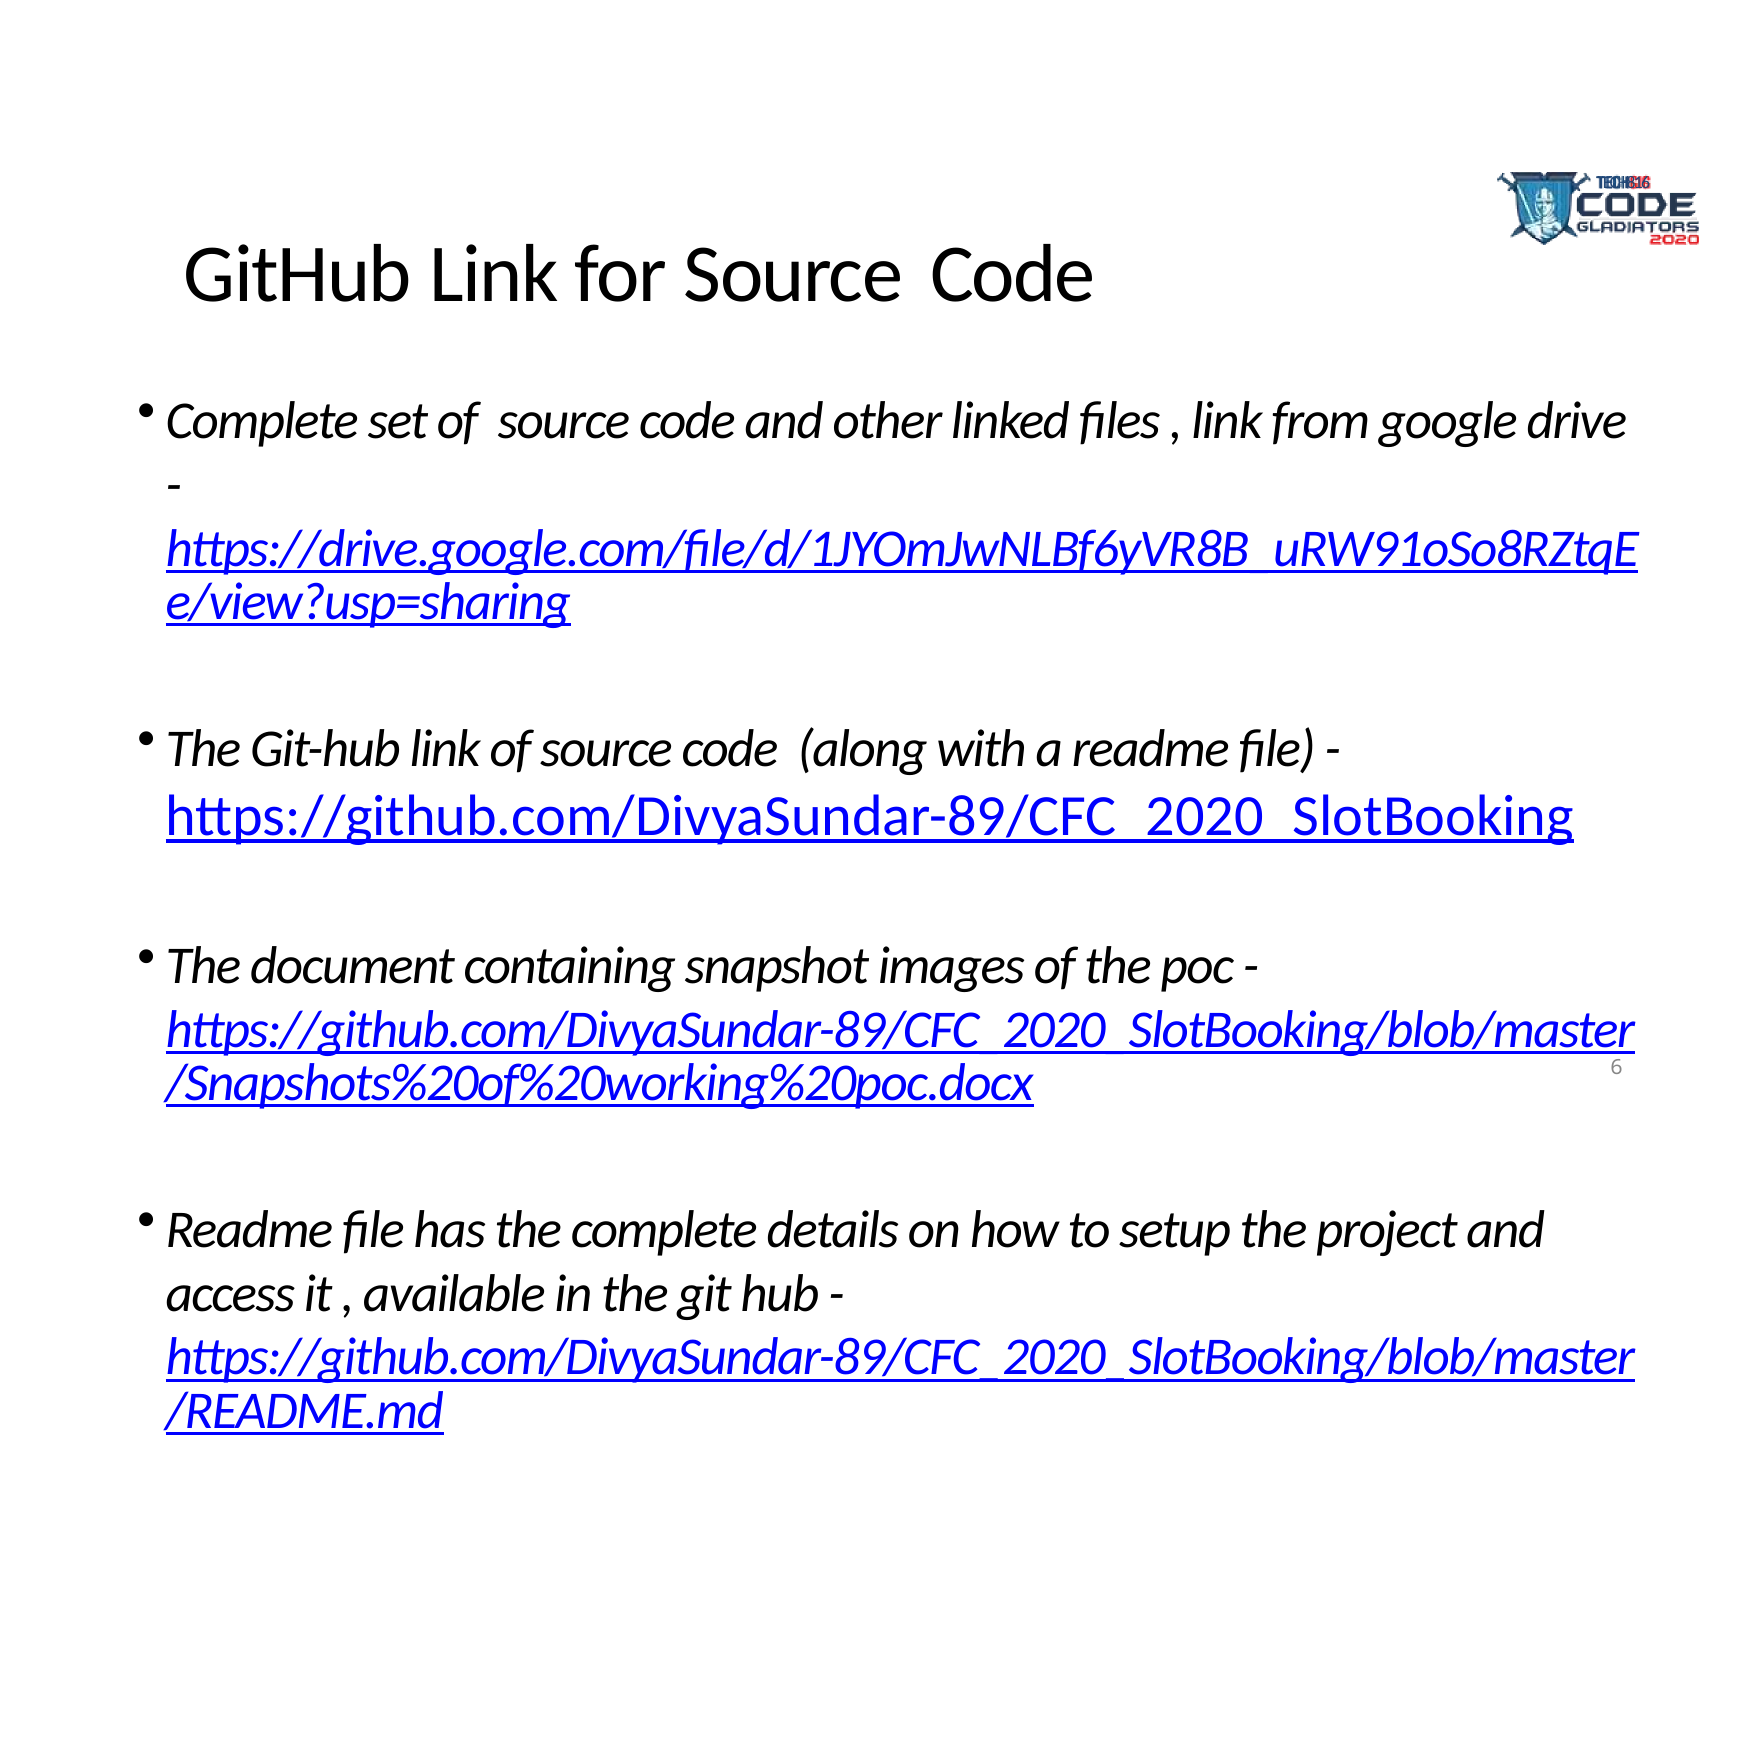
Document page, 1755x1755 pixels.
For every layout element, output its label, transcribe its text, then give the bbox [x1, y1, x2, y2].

text_box TECH816 [1593, 168, 1652, 192]
picture [1497, 172, 1699, 245]
text_box Complete set of source code and other linked files , link from google drive - https://drive.google.com/file/d/1JYOmJwNLBf6yVR8B_uRW91oSo8RZtqEe/view?usp=sharing The Git-hub link of source code (along with a readme file) - https://github.com/DivyaSundar-89/CFC_2020_SlotBooking The document containing snapshot images of the poc - https://github.com/DivyaSundar-89/CFC_2020_SlotBooking/blob/master/Snapshots%20of%20working%20poc.docx Readme file has the complete details on how to setup the project and access it , available in the git hub - https://github.com/DivyaSundar-89/CFC_2020_SlotBooking/blob/master/README.md [135, 373, 1652, 1574]
text_box 6 [1608, 1051, 1623, 1079]
title GitHub Link for Source Code [181, 216, 1165, 373]
